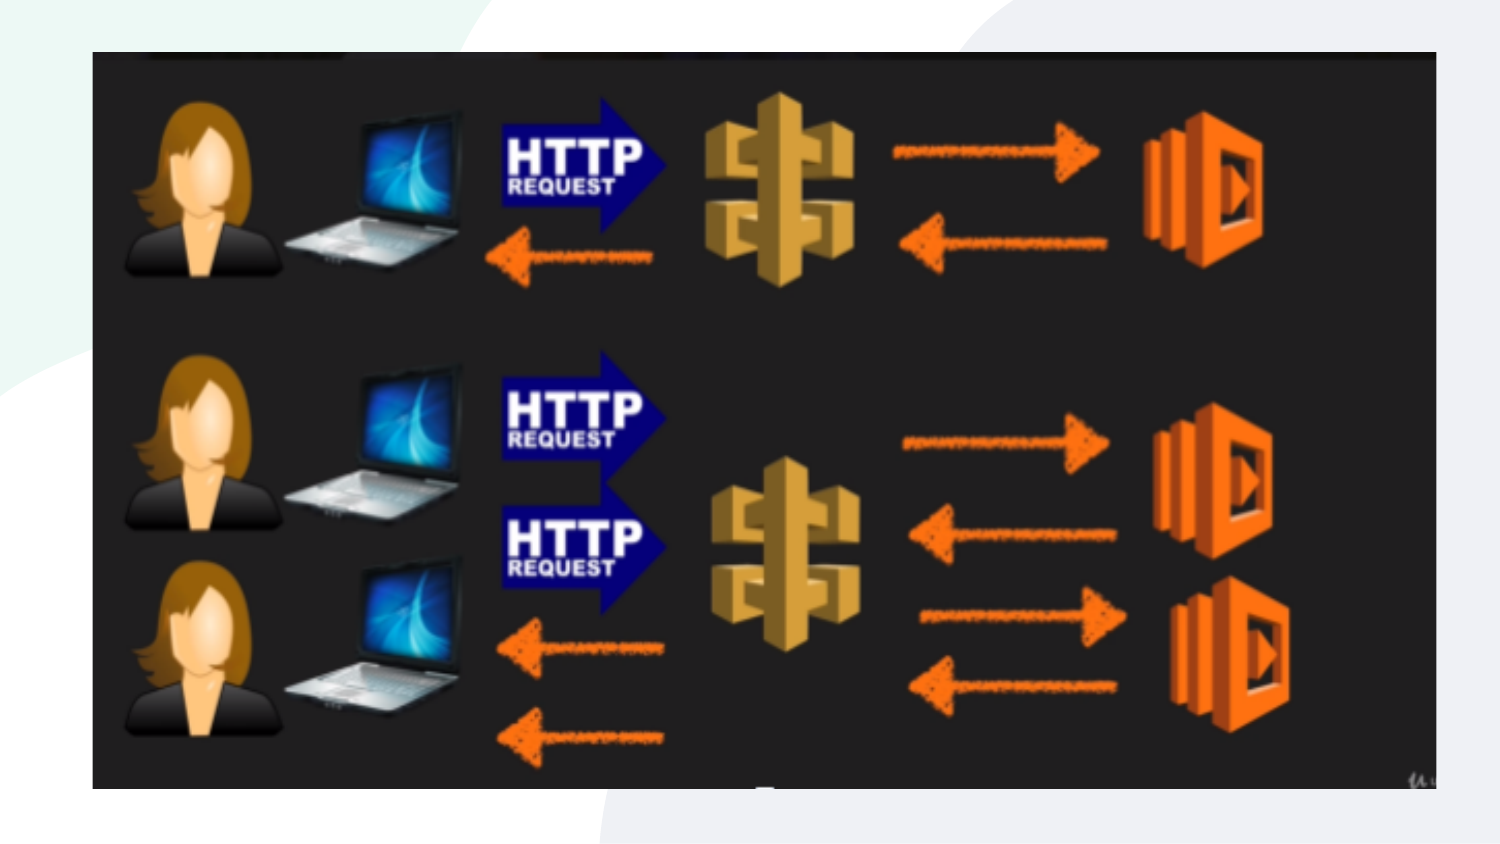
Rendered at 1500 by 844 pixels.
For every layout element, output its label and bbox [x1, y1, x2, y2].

picture [92, 52, 1437, 789]
